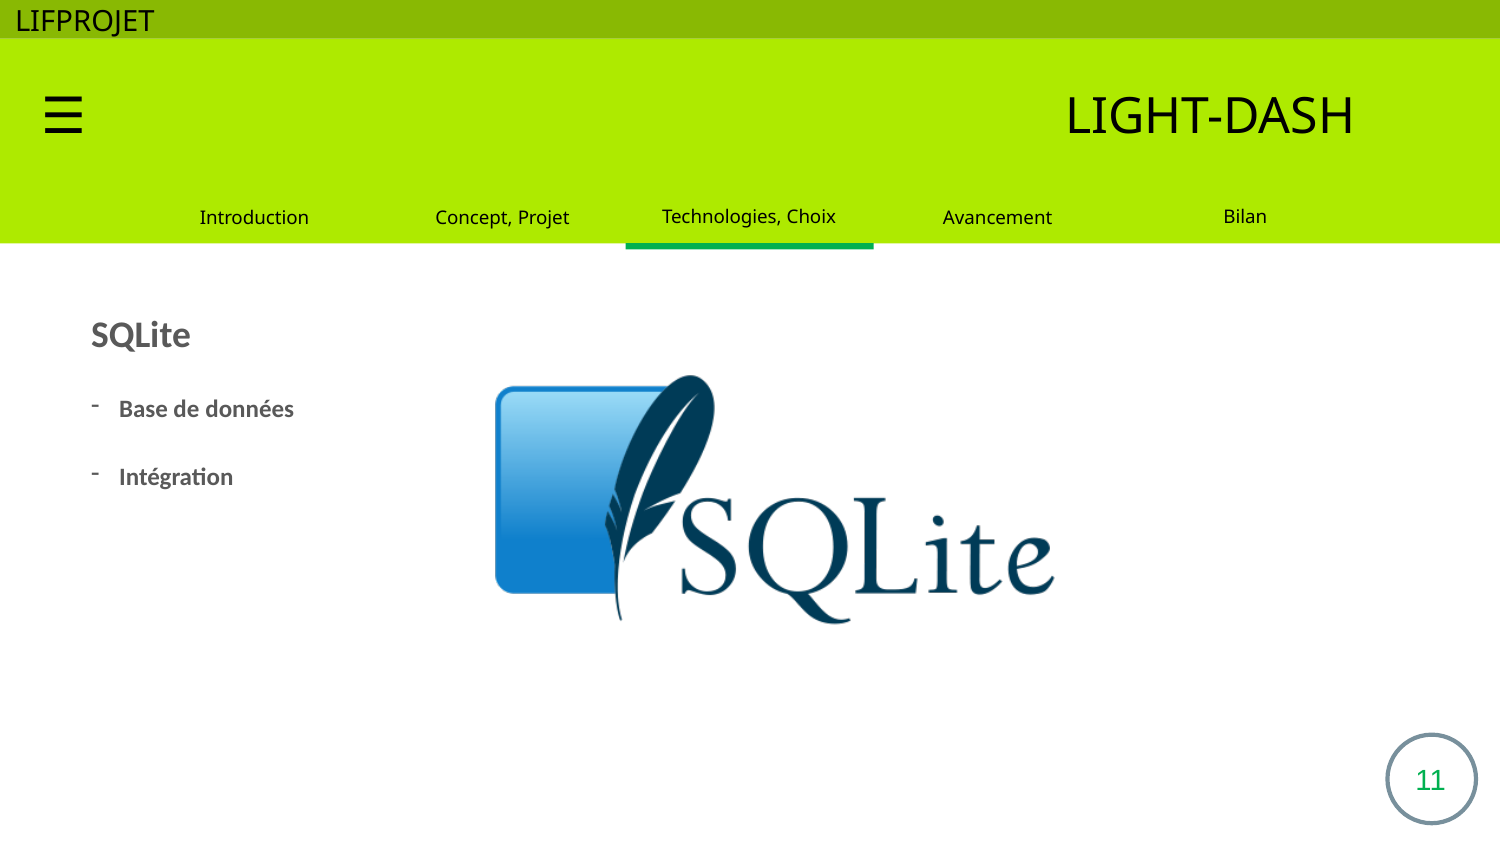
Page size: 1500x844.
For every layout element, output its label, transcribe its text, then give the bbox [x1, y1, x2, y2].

text_box 11 [1385, 759, 1479, 826]
picture [480, 360, 1070, 641]
text_box Introduction [130, 165, 379, 244]
slide_number 11 [1394, 764, 1485, 830]
text_box SQLite Base de données Intégration [76, 288, 1474, 775]
text_box LIFPROJET [0, 0, 1500, 39]
text_box [625, 243, 874, 250]
text_box ☰ LIGHT-DASH [0, 39, 1500, 170]
text_box Avancement [873, 165, 1122, 244]
text_box Concept, Projet [379, 165, 627, 244]
text_box [0, 170, 130, 244]
text_box Technologies, Choix [625, 165, 873, 243]
text_box [1122, 170, 1500, 244]
text_box Bilan [1121, 165, 1370, 243]
